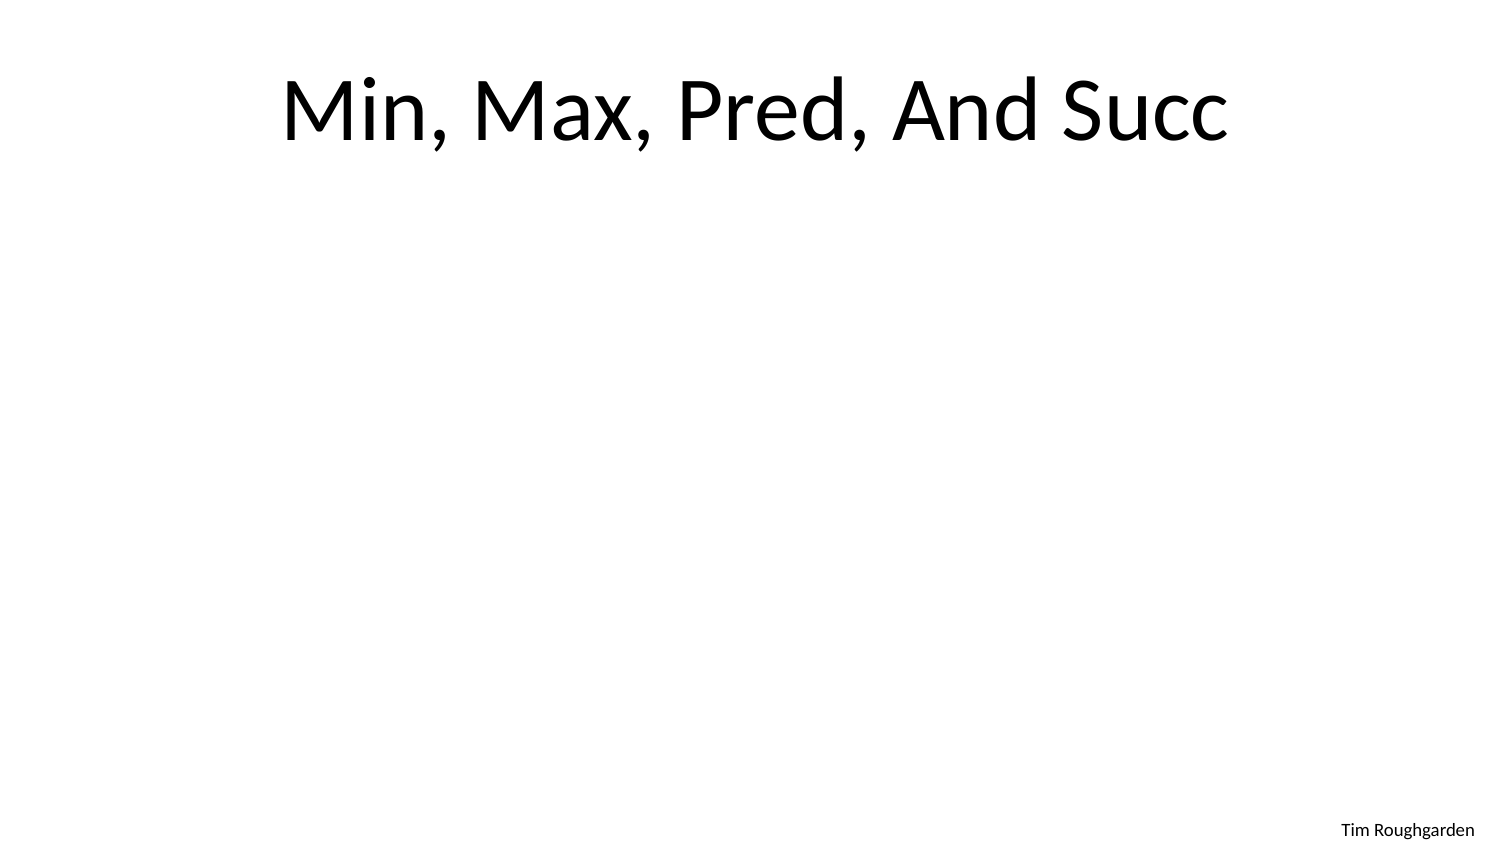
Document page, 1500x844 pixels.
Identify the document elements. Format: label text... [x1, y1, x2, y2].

title Min, Max, Pred, And Succ [75, 33, 1438, 175]
